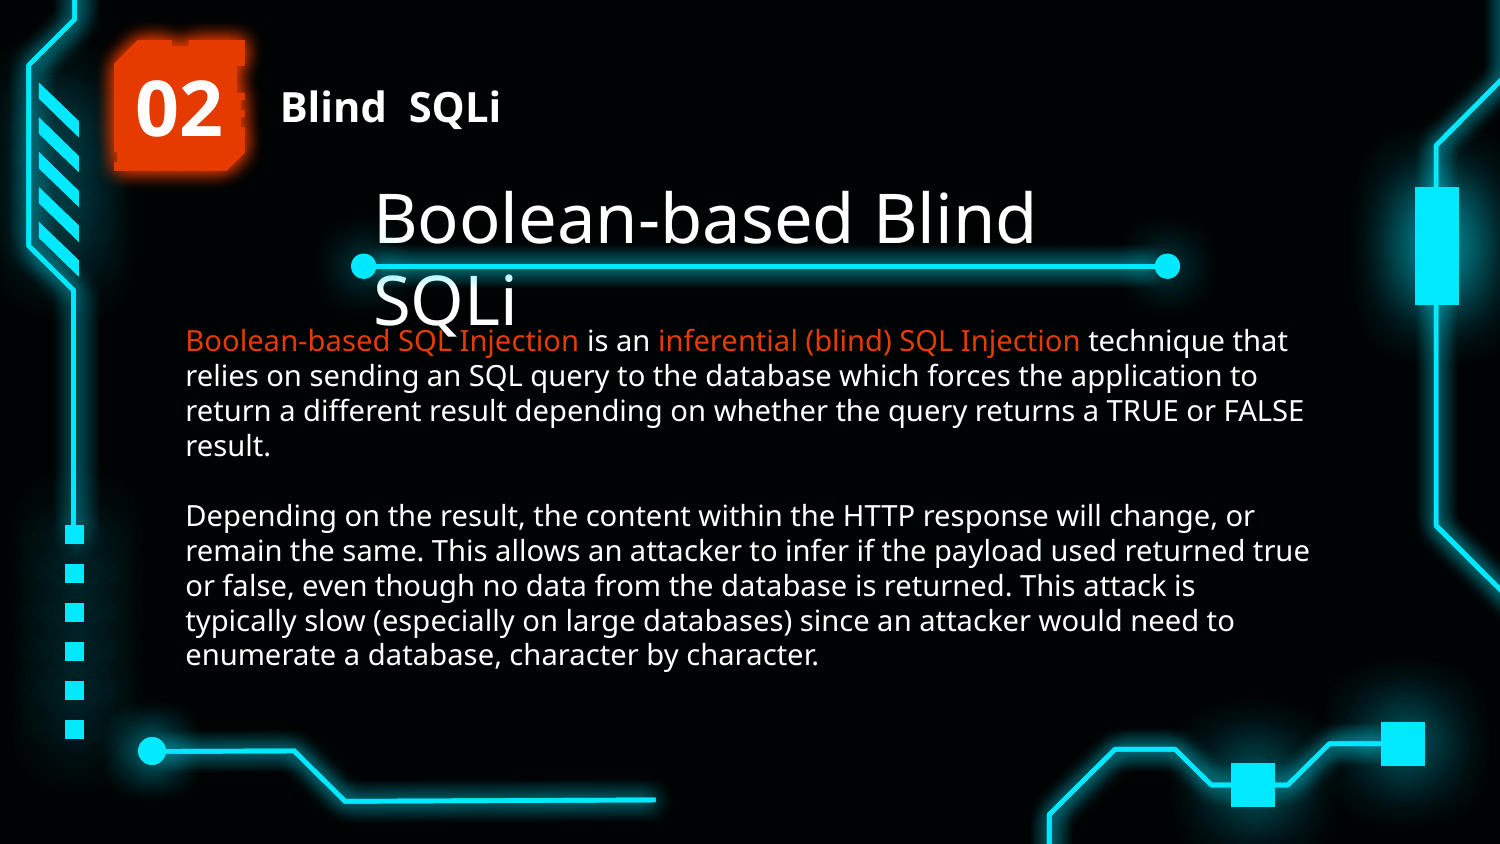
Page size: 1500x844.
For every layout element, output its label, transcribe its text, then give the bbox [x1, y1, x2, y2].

text_box Boolean-based Blind SQLi [358, 288, 1175, 347]
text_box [352, 254, 1179, 278]
text_box Blind SQLi [264, 80, 631, 130]
text_box Boolean-based SQL Injection is an inferential (blind) SQL Injection technique that relies on sending an SQL query to the database which forces the application to return a different result depending on whether the query returns a TRUE or FALSE result. Depending on the result, the content within the HTTP response will change, or remain the same. This allows an attacker to infer if the payload used returned true or false, even though no data from the database is returned. This attack is typically slow (especially on large databases) since an attacker would need to enumerate a database, character by character. [170, 314, 1330, 680]
text_box Boolean-based Blind SQLi [358, 167, 1175, 246]
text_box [113, 39, 245, 171]
